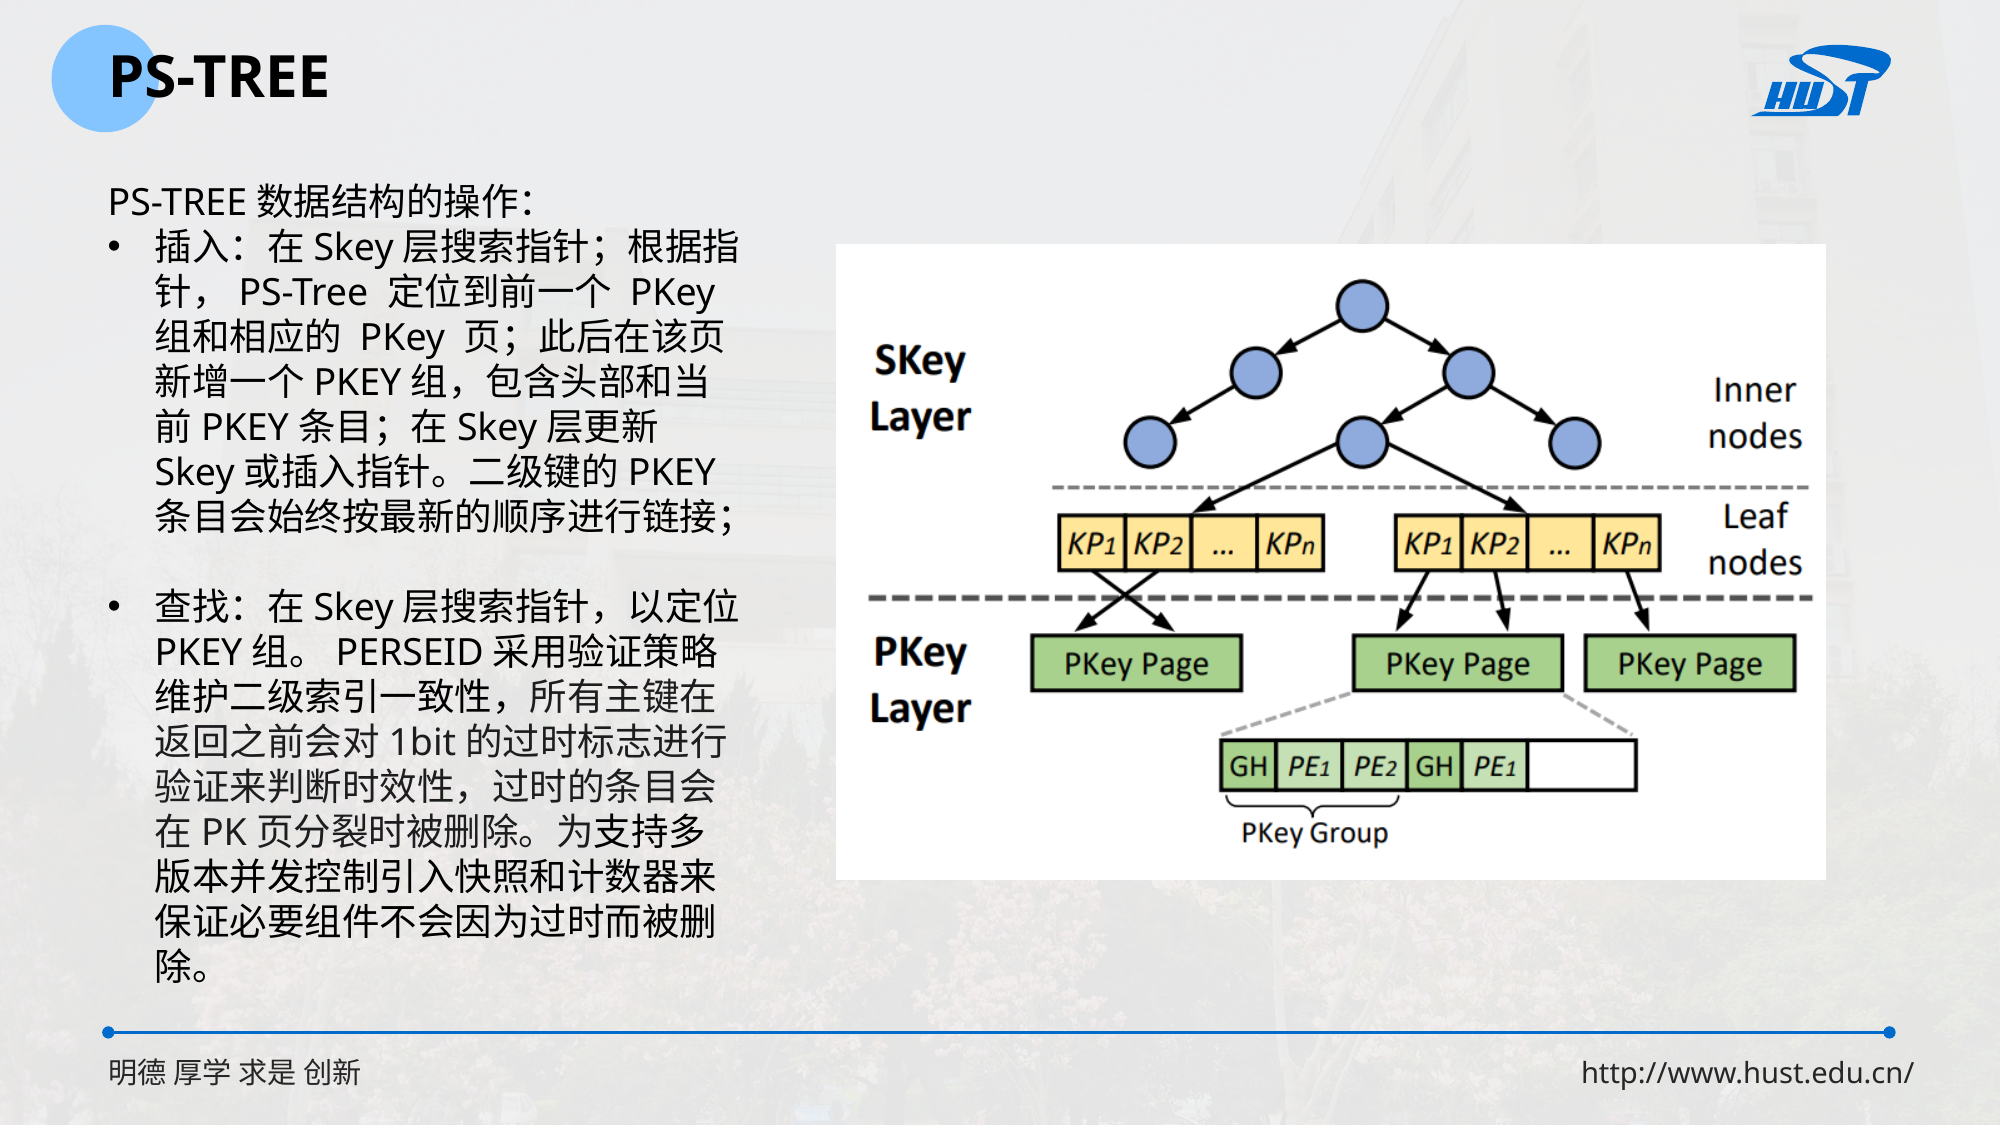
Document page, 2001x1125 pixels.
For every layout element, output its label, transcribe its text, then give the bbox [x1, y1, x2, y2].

list PS-TREE [93, 43, 887, 114]
picture [836, 244, 1826, 880]
text_box PS-TREE数据结构的操作： 插入：在Skey层搜索指针；根据指针，PS-Tree 定位到前一个 PKey 组和相应的 PKey 页；此后在该页新增一个PKEY组，包含头部和当前PKEY条目；在Skey层更新Skey或插入指针。二级键的PKEY条目会始终按最新的顺序进行链接； 查找：在Skey层搜索指针，以定位PKEY组。PERSEID采用验证策略维护二级索引一致性，所有主键在返回之前会对1bit的过时标志进行验证来判断时效性，过时的条目会在PK页分裂时被删除。为支持多版本并发控制引入快照和计数器来保证必要组件不会因为过时而被删除。 [92, 170, 757, 1086]
